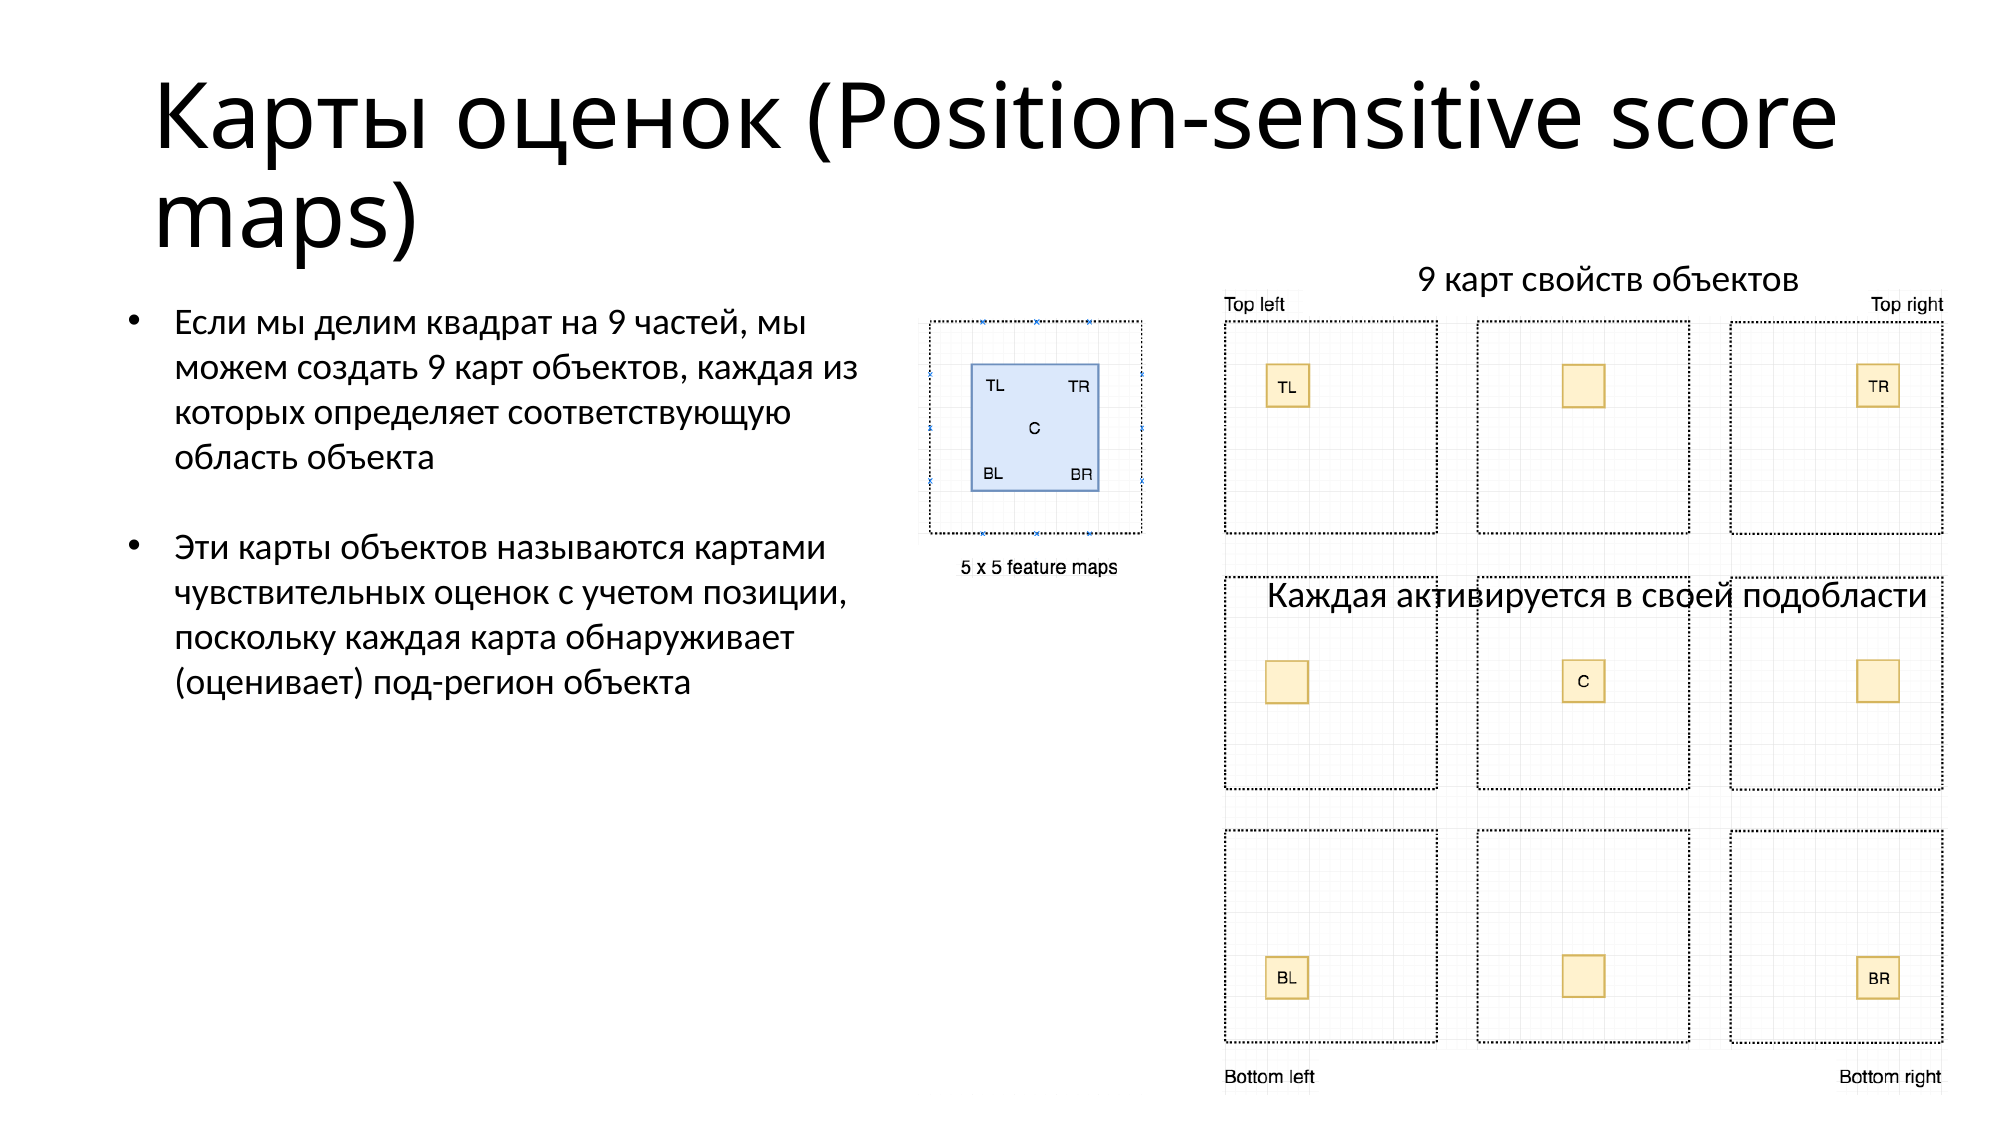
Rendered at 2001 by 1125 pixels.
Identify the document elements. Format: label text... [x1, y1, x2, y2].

title Карты оценок (Position-sensitive score maps) [137, 59, 1863, 278]
text_box Если мы делим квадрат на 9 частей, мы можем создать 9 карт объектов, каждая из которых определяет соответствующую область объекта Эти карты объектов называются картами чувствительных оценок с учетом позиции, поскольку каждая карта обнаруживает (оценивает) под-регион объекта [112, 289, 894, 710]
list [918, 289, 1948, 1095]
text_box 9 карт свойств объектов [1402, 246, 1816, 289]
